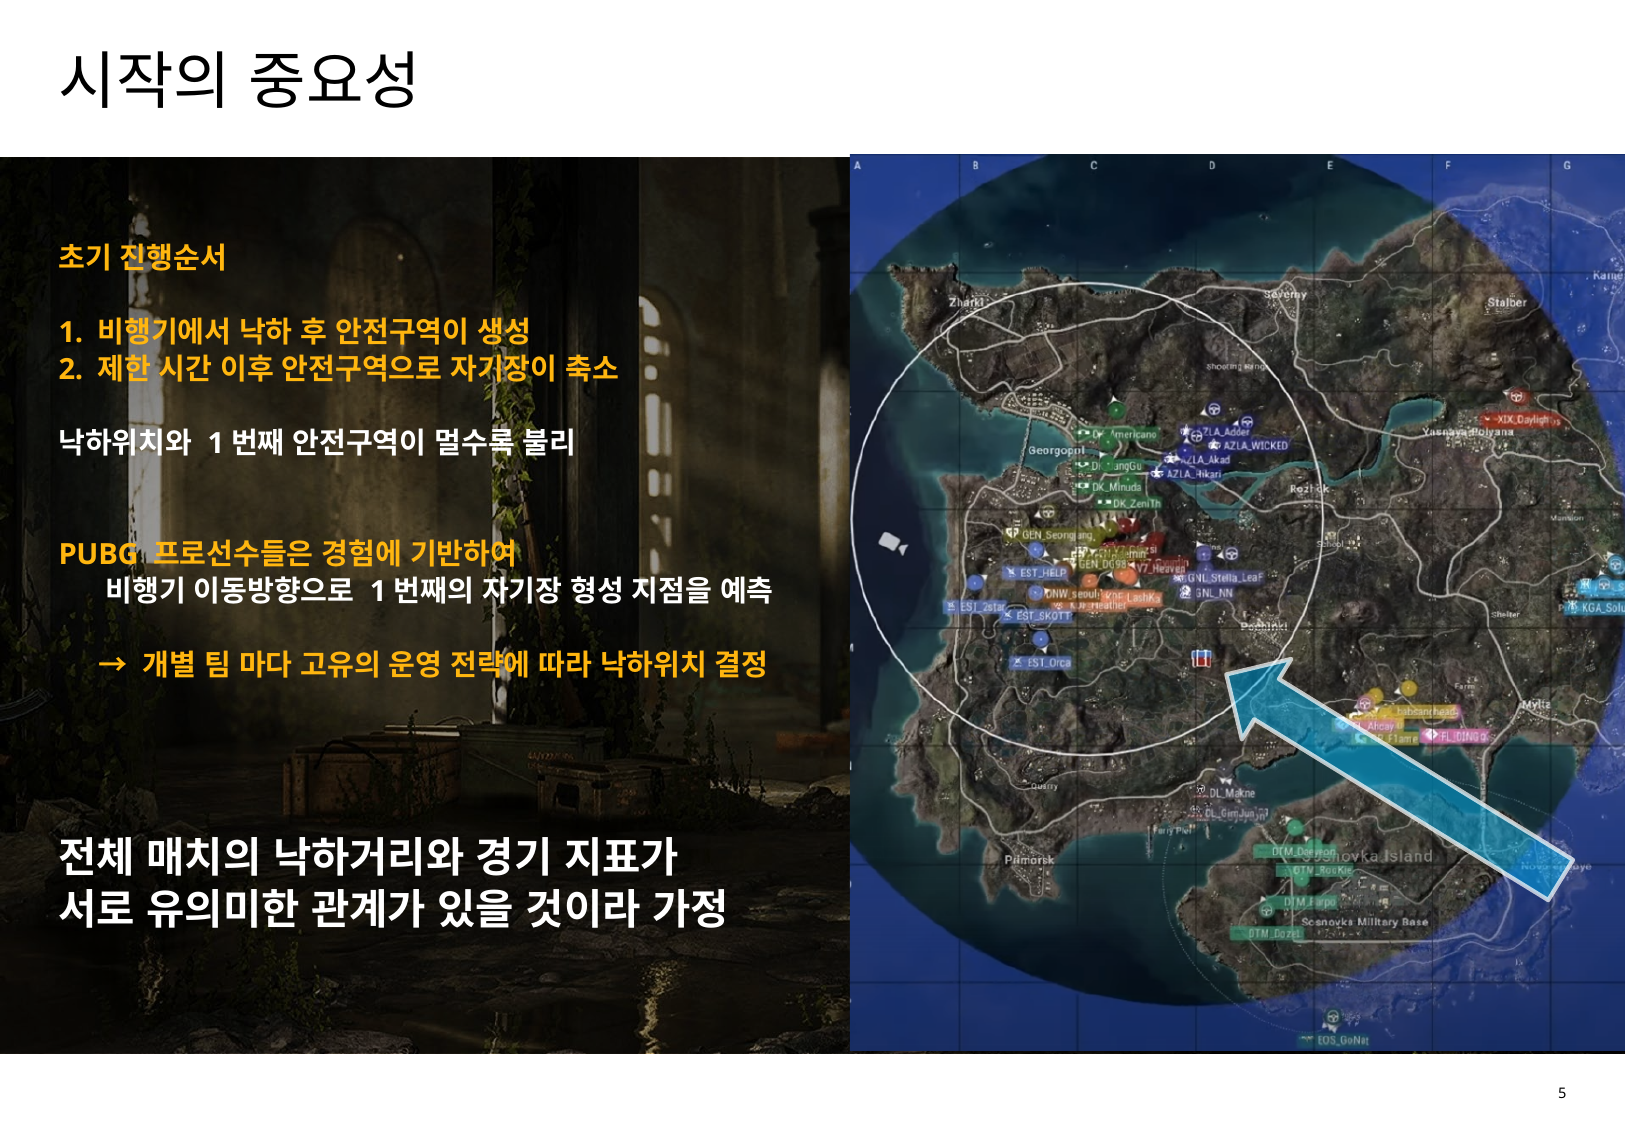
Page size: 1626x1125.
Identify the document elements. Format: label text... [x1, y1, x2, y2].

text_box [0, 157, 845, 1054]
text_box 5 [1555, 1080, 1569, 1102]
title 시작의 중요성 [56, 38, 1550, 156]
picture [849, 154, 1625, 1051]
